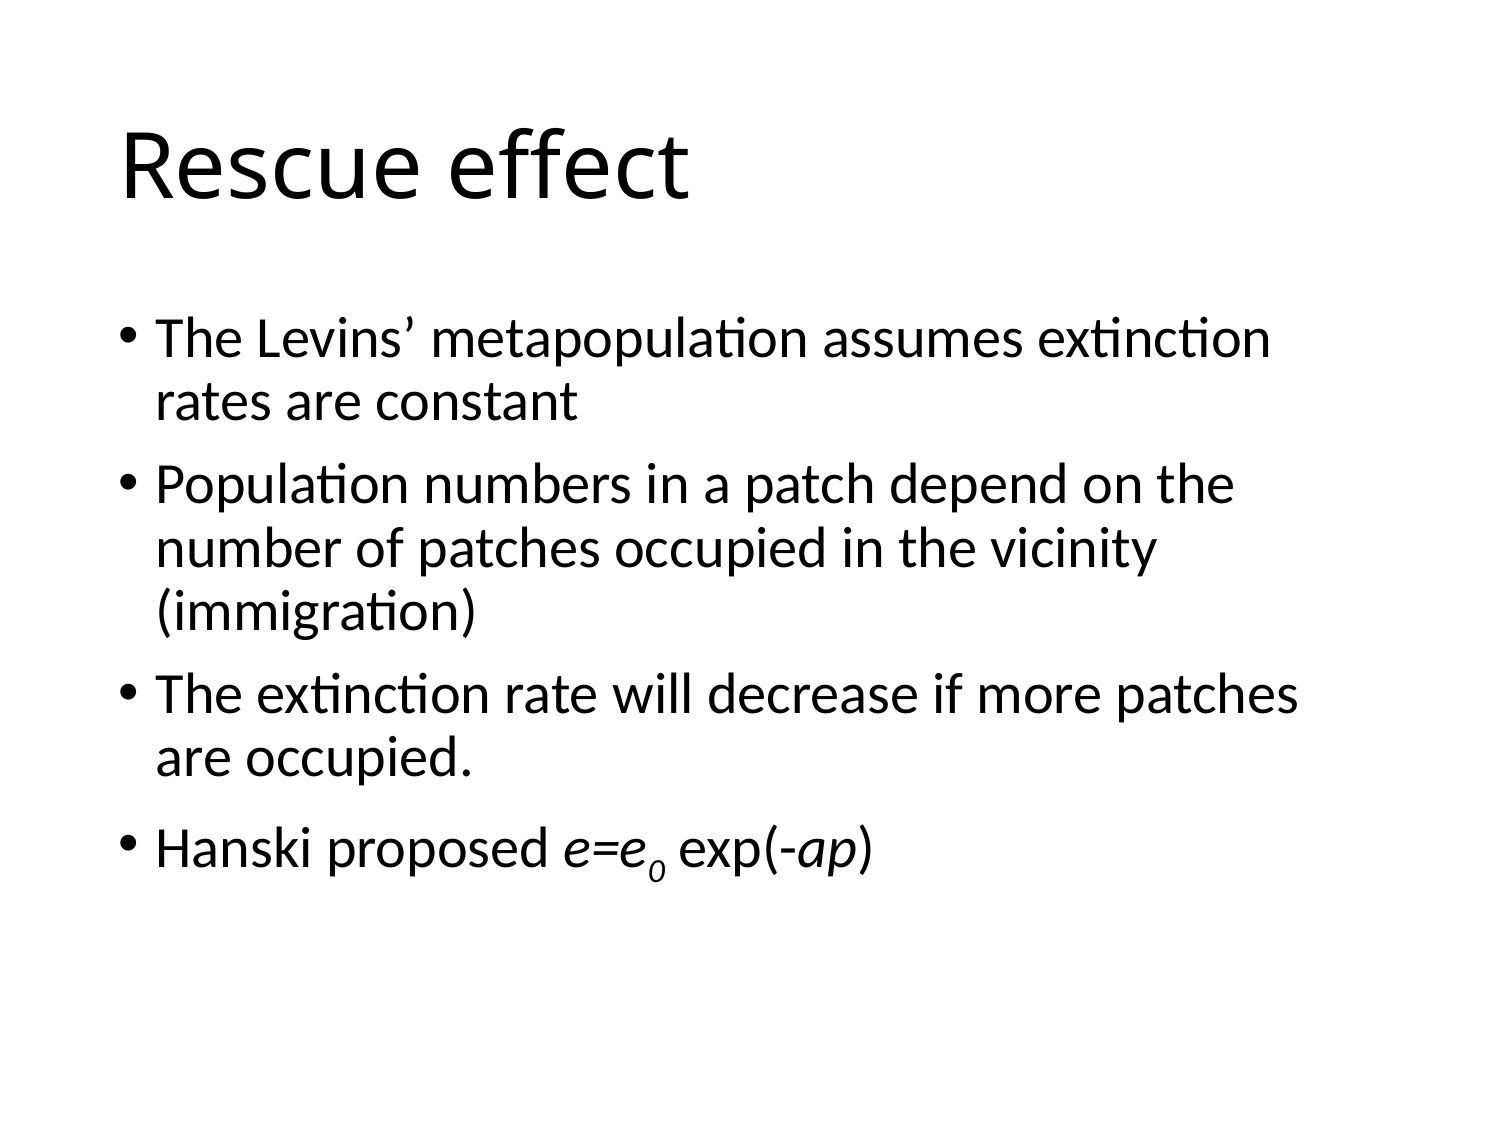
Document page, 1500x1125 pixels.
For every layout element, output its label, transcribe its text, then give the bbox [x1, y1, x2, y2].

list The Levins’ metapopulation assumes extinction rates are constant Population numbers in a patch depend on the number of patches occupied in the vicinity (immigration) The extinction rate will decrease if more patches are occupied. Hanski proposed e=e0 exp(-ap) [103, 299, 1397, 1014]
title Rescue effect [103, 59, 1397, 278]
